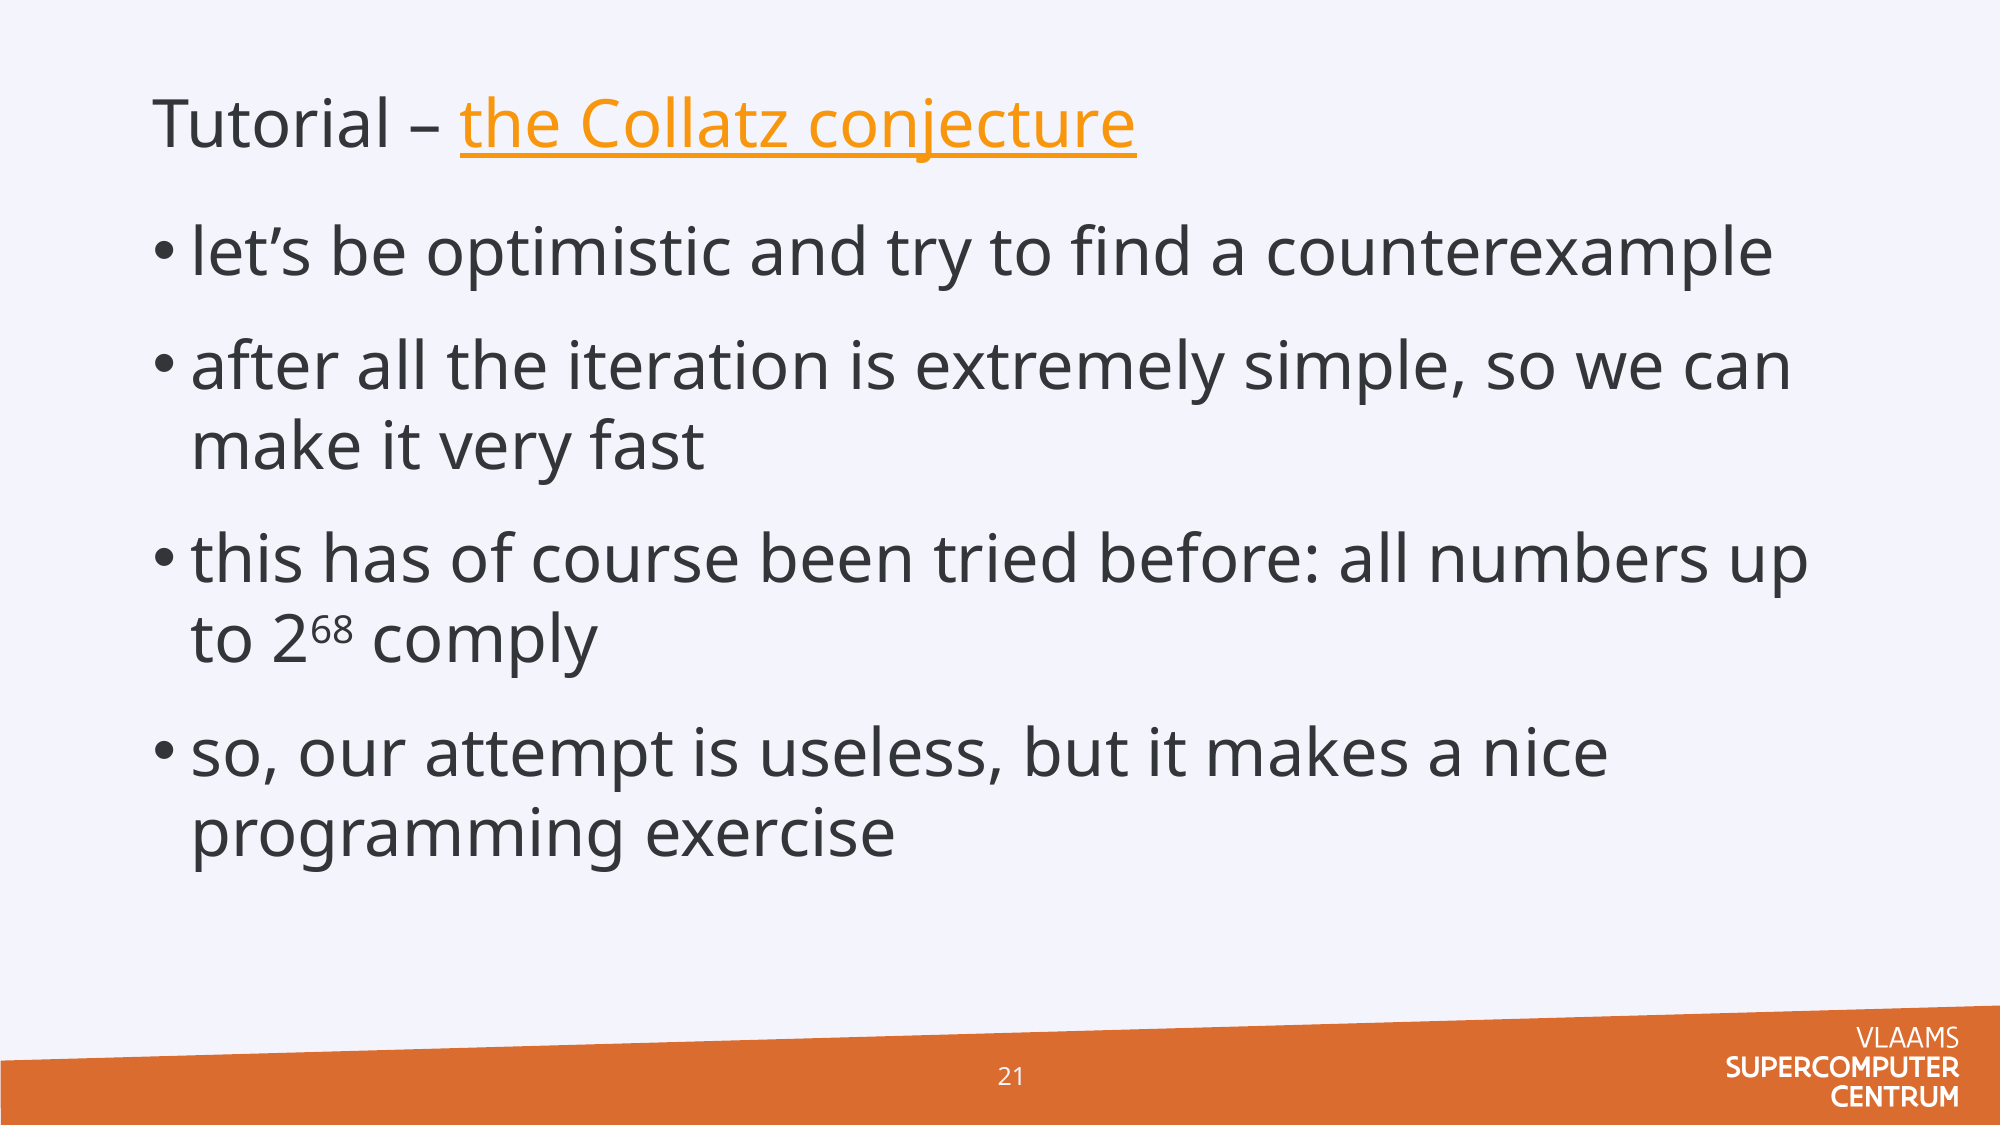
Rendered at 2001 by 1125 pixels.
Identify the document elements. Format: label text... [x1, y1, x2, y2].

slide_number 21 [958, 1047, 1042, 1108]
list let’s be optimistic and try to find a counterexample after all the iteration is extremely simple, so we can make it very fast this has of course been tried before: all numbers up to 268 comply so, our attempt is useless, but it makes a nice programming exercise [137, 201, 1863, 962]
title Tutorial – the Collatz conjecture [137, 75, 1863, 178]
picture [1725, 1021, 1960, 1117]
